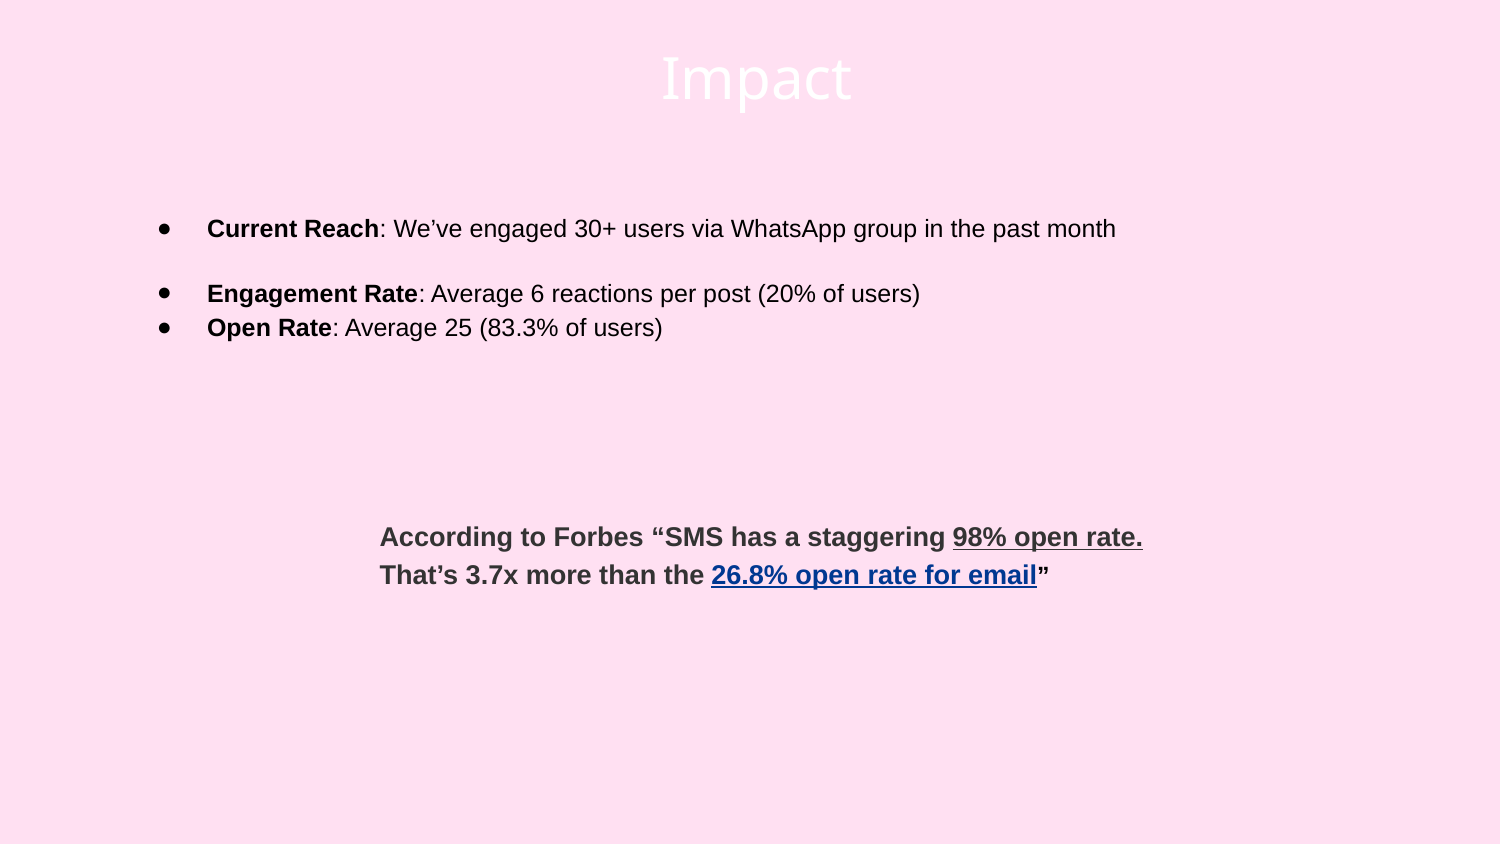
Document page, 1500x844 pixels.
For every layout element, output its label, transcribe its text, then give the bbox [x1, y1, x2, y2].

title Current Reach: We’ve engaged 30+ users via WhatsApp group in the past month Engagement Rate: Average 6 reactions per post (20% of users) Open Rate: Average 25 (83.3% of users) [116, 193, 1383, 509]
text_box Impact [0, 26, 1500, 127]
text_box According to Forbes “SMS has a staggering 98% open rate. That’s 3.7x more than the 26.8% open rate for email” [289, 500, 1211, 605]
